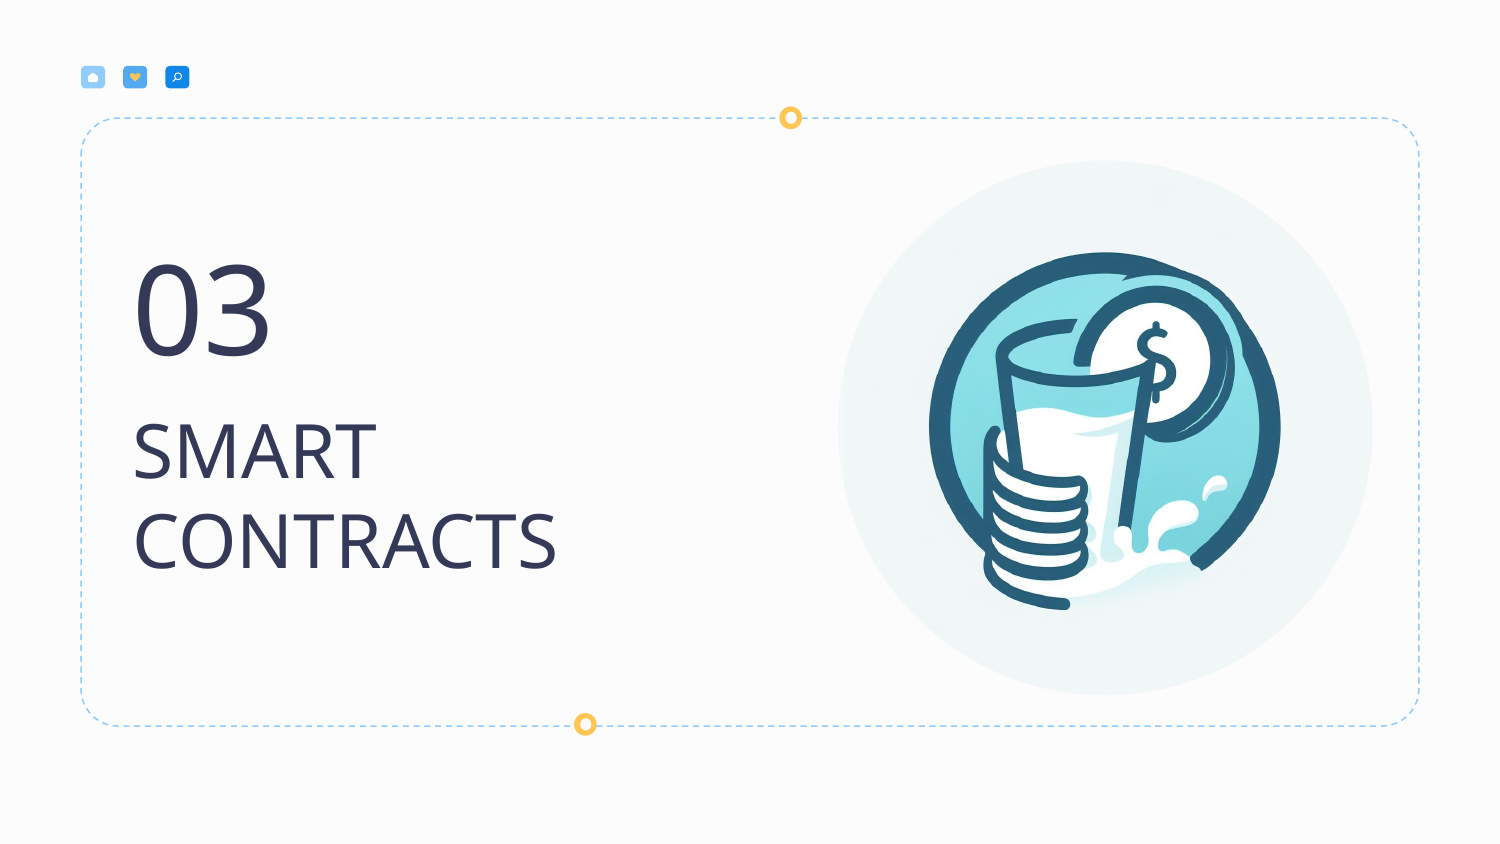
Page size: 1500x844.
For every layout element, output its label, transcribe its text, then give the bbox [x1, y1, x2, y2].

picture [837, 160, 1373, 696]
title 03 [116, 257, 405, 396]
title SMART CONTRACTS [116, 389, 832, 587]
